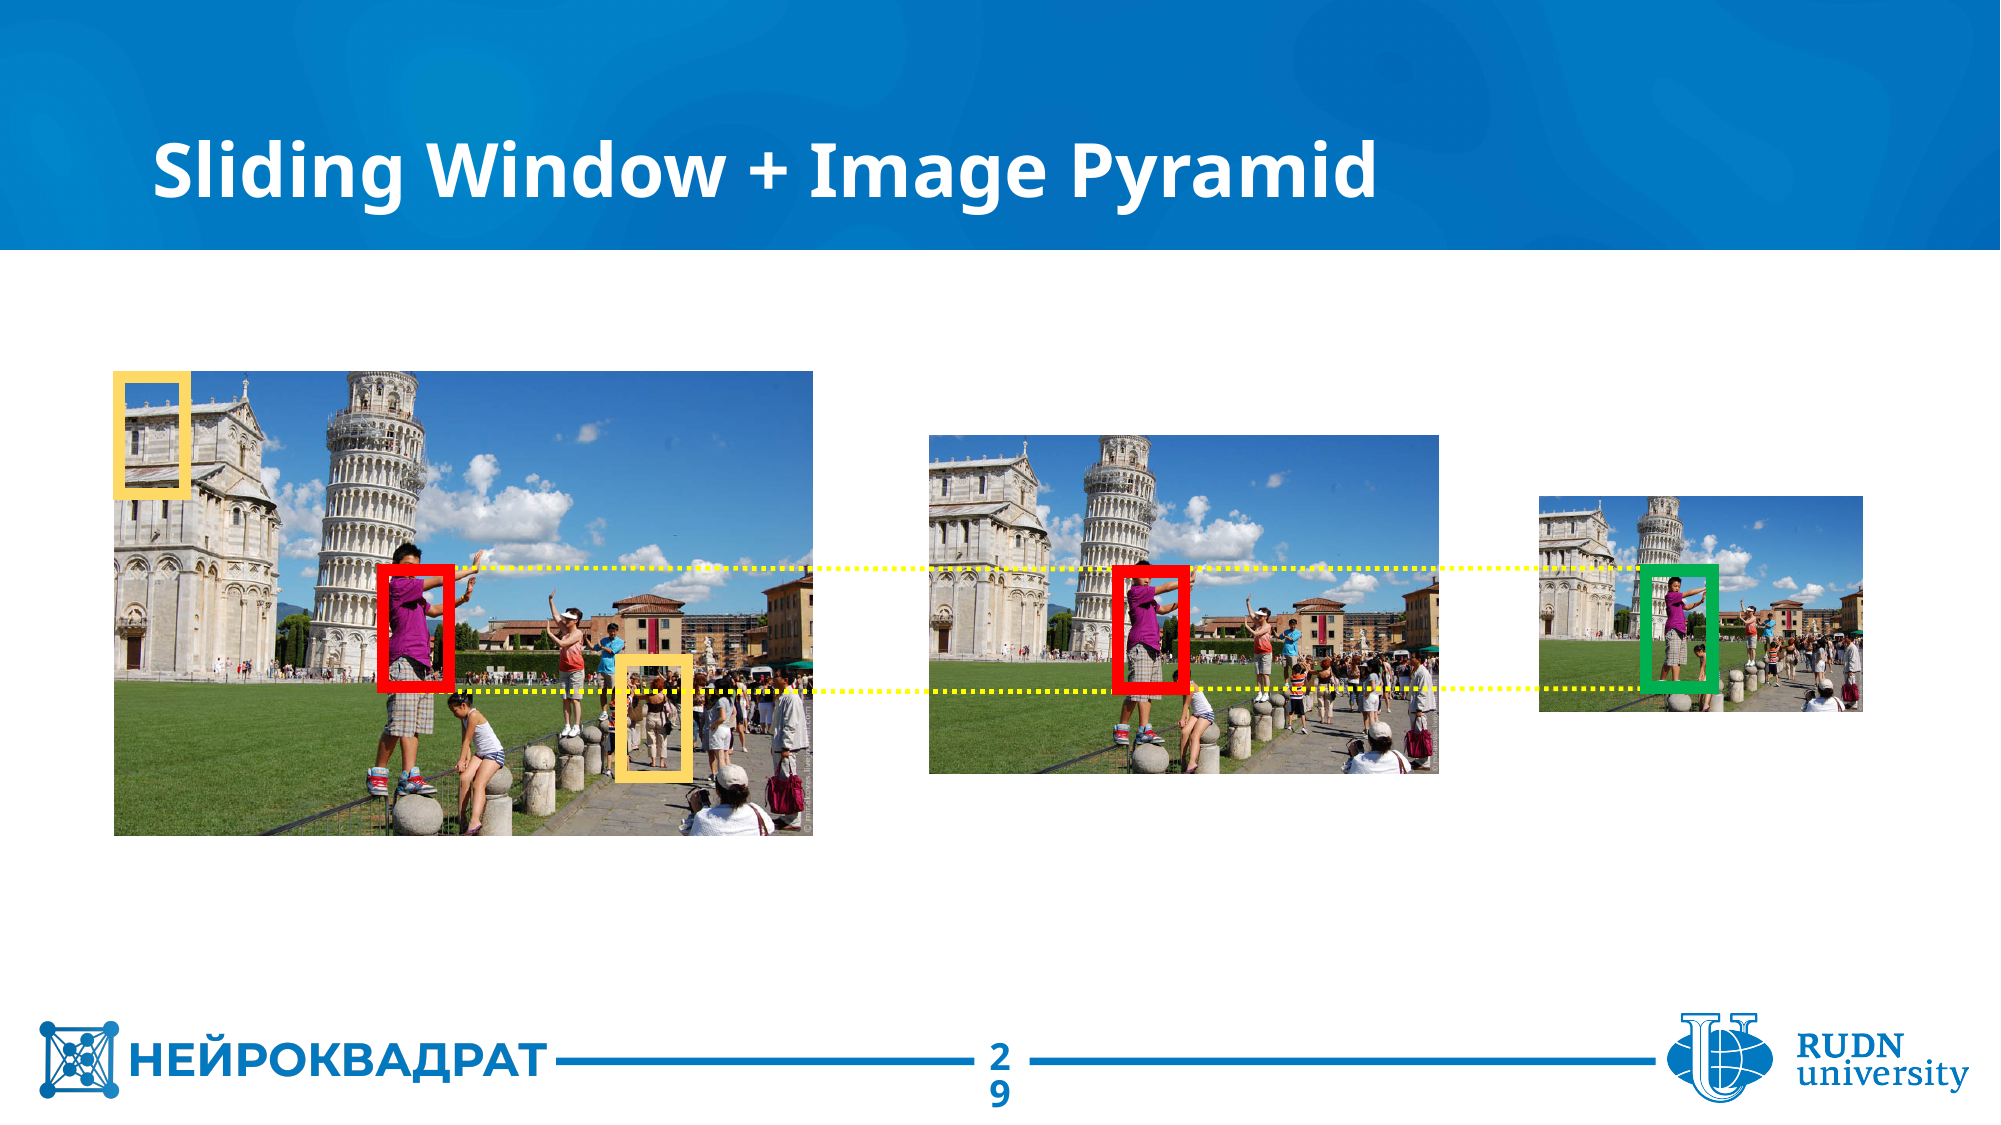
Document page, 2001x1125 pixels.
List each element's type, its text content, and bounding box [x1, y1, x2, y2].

picture [1667, 1013, 1969, 1103]
picture [31, 1011, 563, 1108]
picture [1539, 496, 1863, 712]
text_box [1030, 1057, 1657, 1066]
picture [114, 371, 813, 837]
picture [0, 0, 2000, 250]
picture [929, 435, 1439, 568]
text_box [563, 1057, 974, 1066]
slide_number 29 [974, 958, 1030, 1125]
picture [929, 569, 1439, 774]
